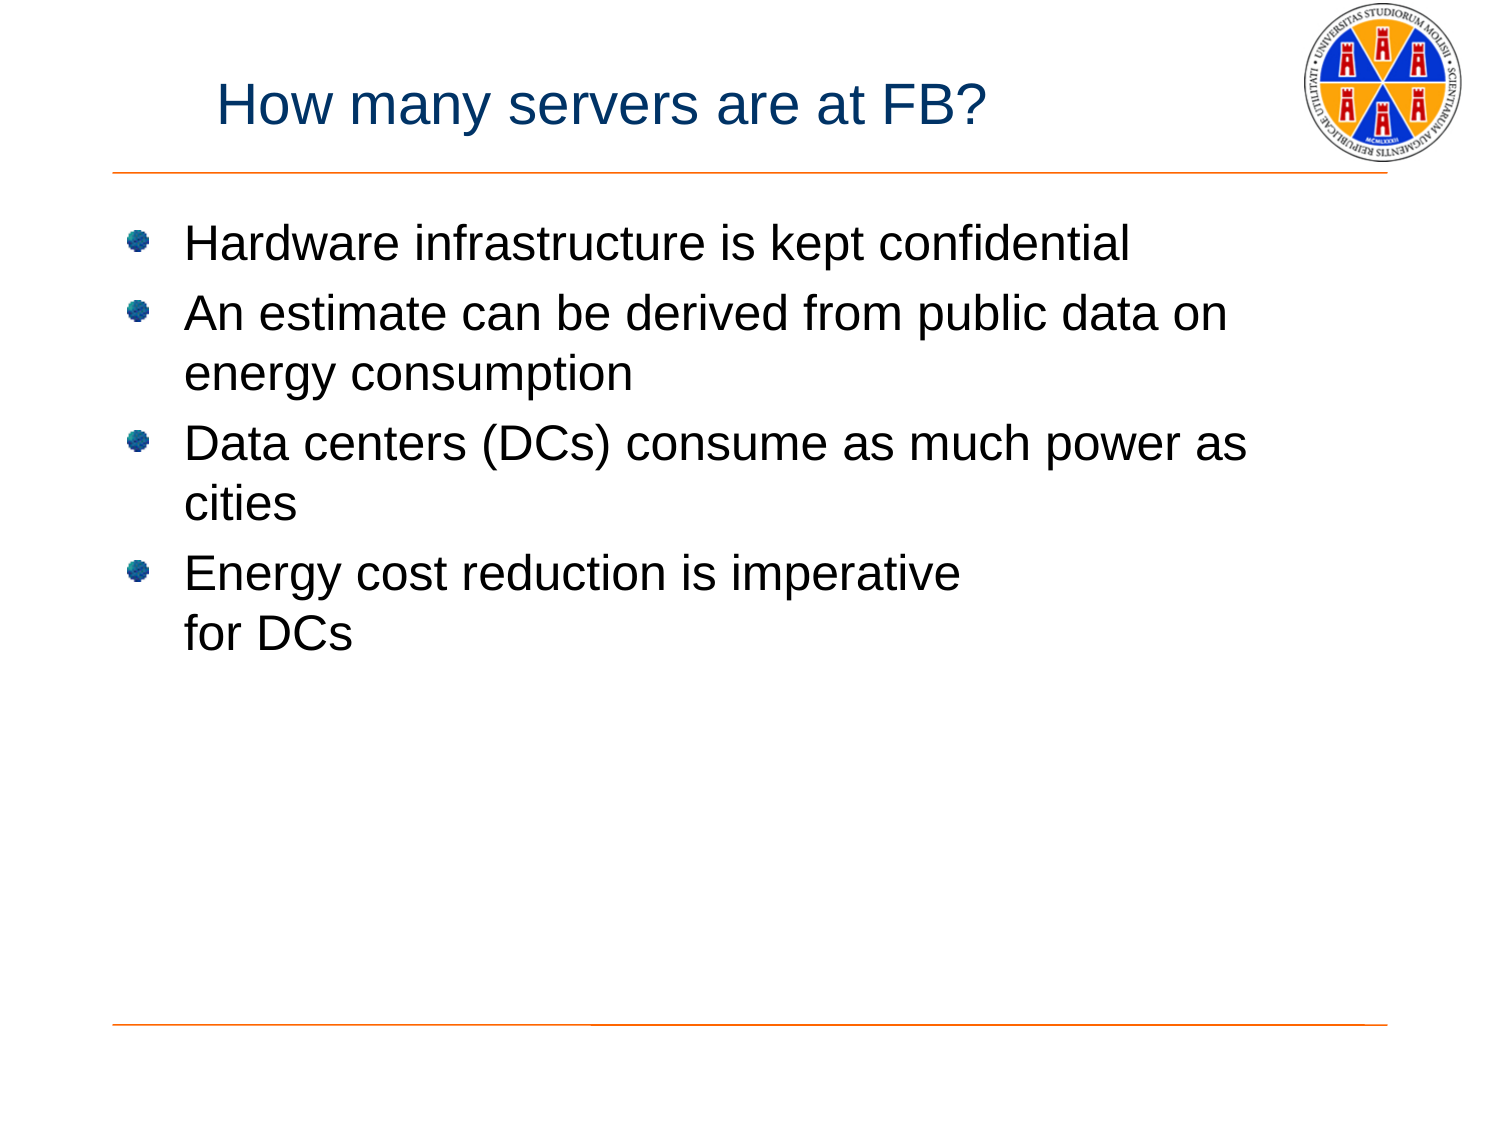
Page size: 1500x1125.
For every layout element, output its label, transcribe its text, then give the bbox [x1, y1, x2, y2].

picture [127, 300, 149, 322]
picture [1269, 0, 1500, 166]
picture [127, 430, 149, 452]
list Hardware infrastructure is kept confidential An estimate can be derived from public data on energy consumption Data centers (DCs) consume as much power as cities Energy cost reduction is imperative for DCs [112, 203, 1388, 988]
picture [127, 230, 149, 252]
title How many servers are at FB? [201, 7, 1495, 196]
picture [127, 560, 149, 582]
